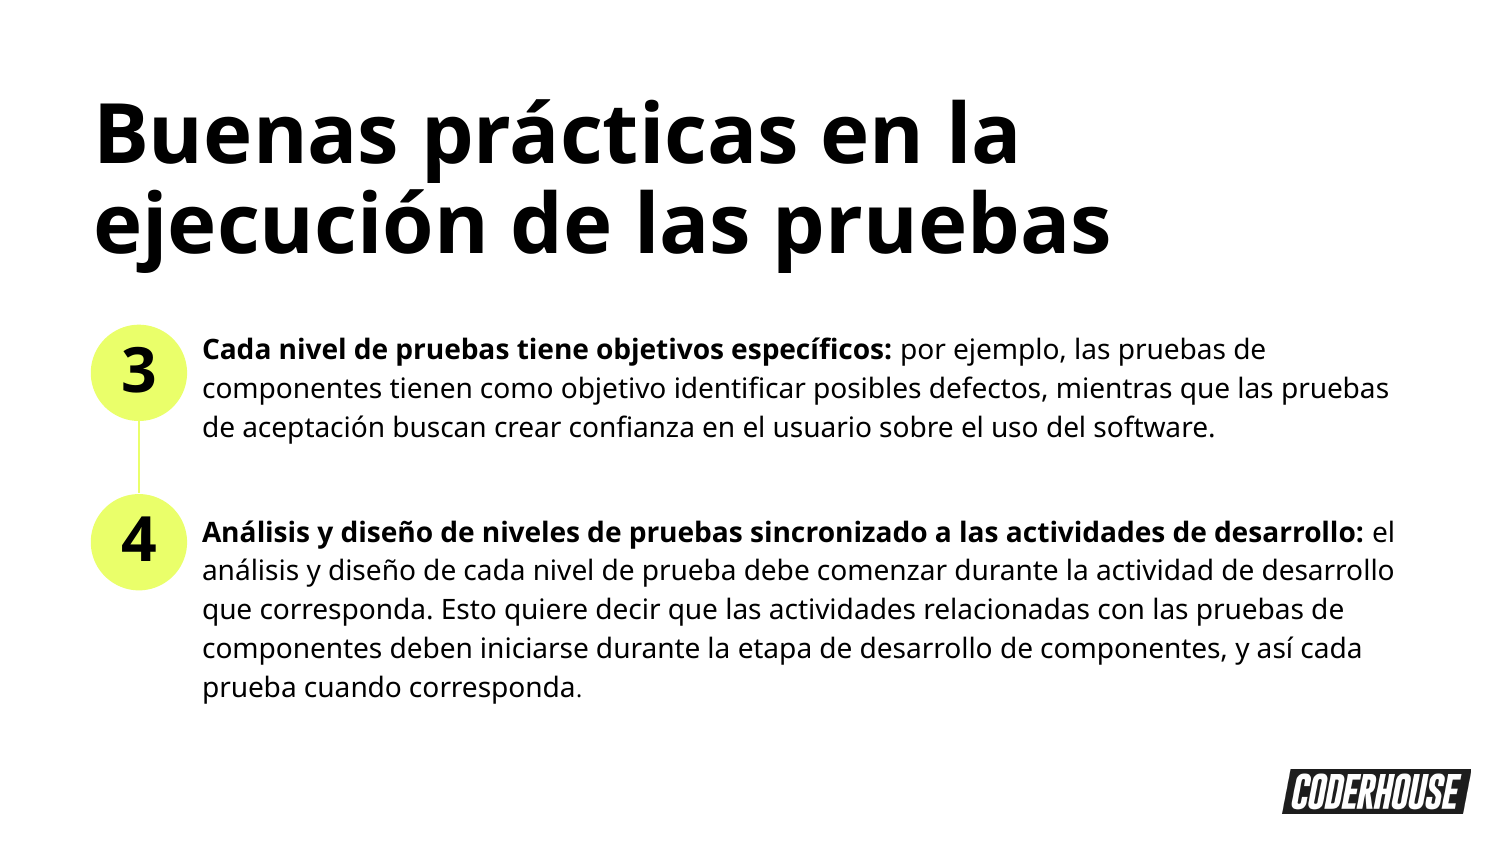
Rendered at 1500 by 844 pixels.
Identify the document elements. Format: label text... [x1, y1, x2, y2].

text_box [173, 338, 187, 407]
text_box Análisis y diseño de niveles de pruebas sincronizado a las actividades de desarrollo: el análisis y diseño de cada nivel de prueba debe comenzar durante la actividad de desarrollo que corresponda. Esto quiere decir que las actividades relacionadas con las pruebas de componentes deben iniciarse durante la etapa de desarrollo de componentes, y así cada prueba cuando corresponda. [187, 493, 1460, 718]
text_box Buenas prácticas en la ejecución de las pruebas [78, 76, 1373, 287]
text_box [90, 509, 104, 576]
text_box [173, 508, 187, 577]
text_box Cada nivel de pruebas tiene objetivos específicos: por ejemplo, las pruebas de componentes tienen como objetivo identificar posibles defectos, mientras que las pruebas de aceptación buscan crear confianza en el usuario sobre el uso del software. [187, 311, 1436, 458]
text_box [90, 339, 104, 407]
text_box 3 [104, 323, 173, 422]
picture [1281, 769, 1471, 814]
text_box 4 [104, 492, 173, 591]
